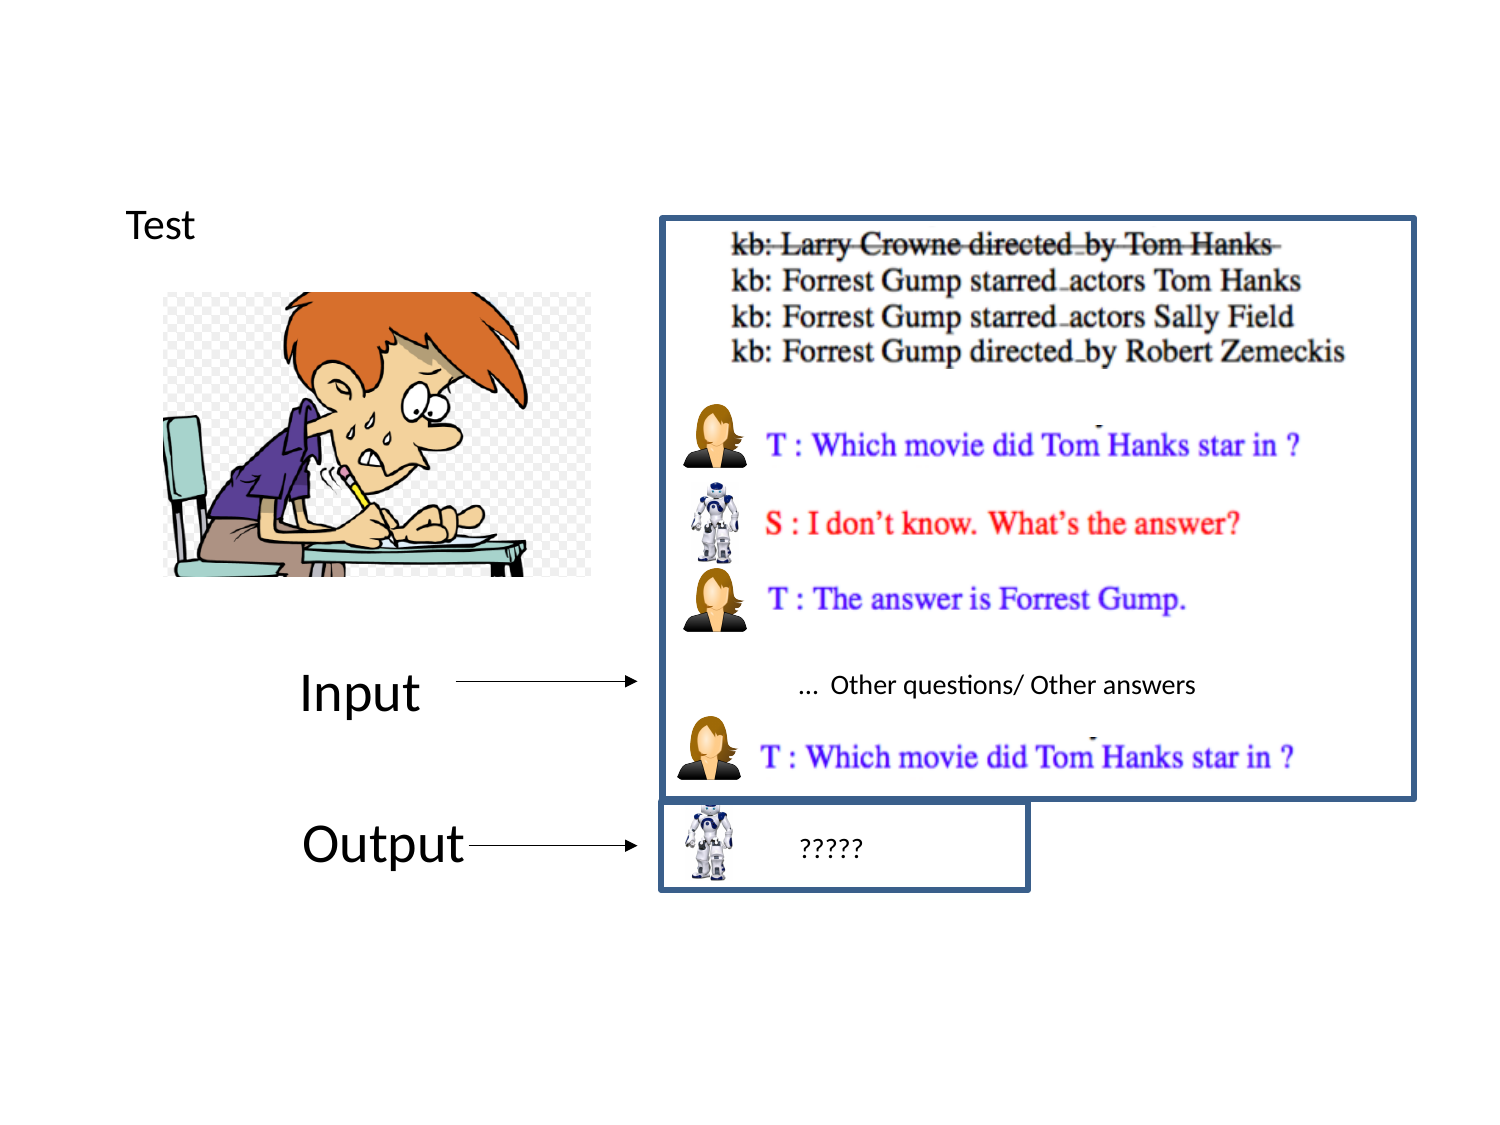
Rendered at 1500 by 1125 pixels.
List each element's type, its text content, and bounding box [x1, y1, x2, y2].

picture [759, 425, 1302, 469]
picture [718, 225, 1355, 369]
picture [685, 799, 733, 881]
picture [677, 716, 741, 780]
text_box [659, 800, 1030, 892]
picture [691, 482, 740, 564]
text_box Output [287, 798, 580, 881]
picture [162, 292, 591, 578]
picture [759, 579, 1196, 621]
picture [752, 736, 1296, 780]
text_box Input [284, 647, 578, 730]
text_box Test [110, 188, 866, 256]
picture [752, 504, 1248, 543]
picture [683, 404, 748, 469]
text_box [660, 216, 1416, 801]
text_box ????? [784, 823, 963, 872]
picture [683, 568, 748, 633]
